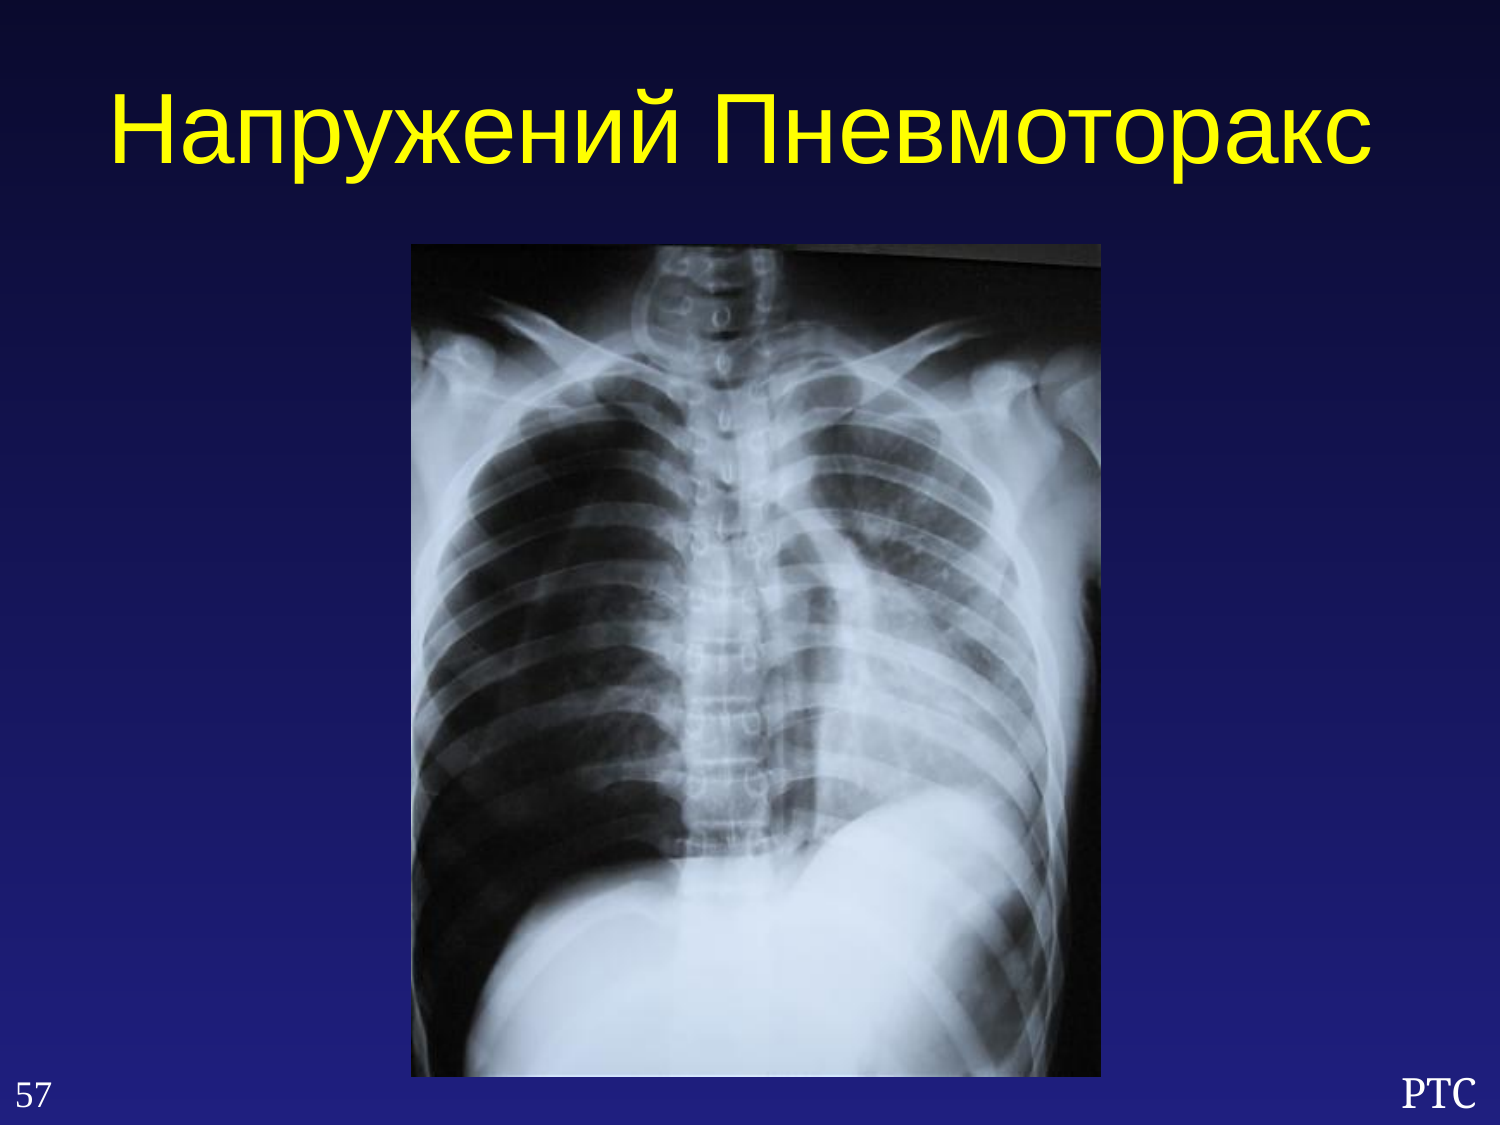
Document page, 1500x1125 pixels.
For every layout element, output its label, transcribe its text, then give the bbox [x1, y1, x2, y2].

text_box 57 [0, 1061, 68, 1123]
picture [411, 244, 1102, 1078]
text_box Напружений Пневмоторакс [67, 29, 1415, 218]
